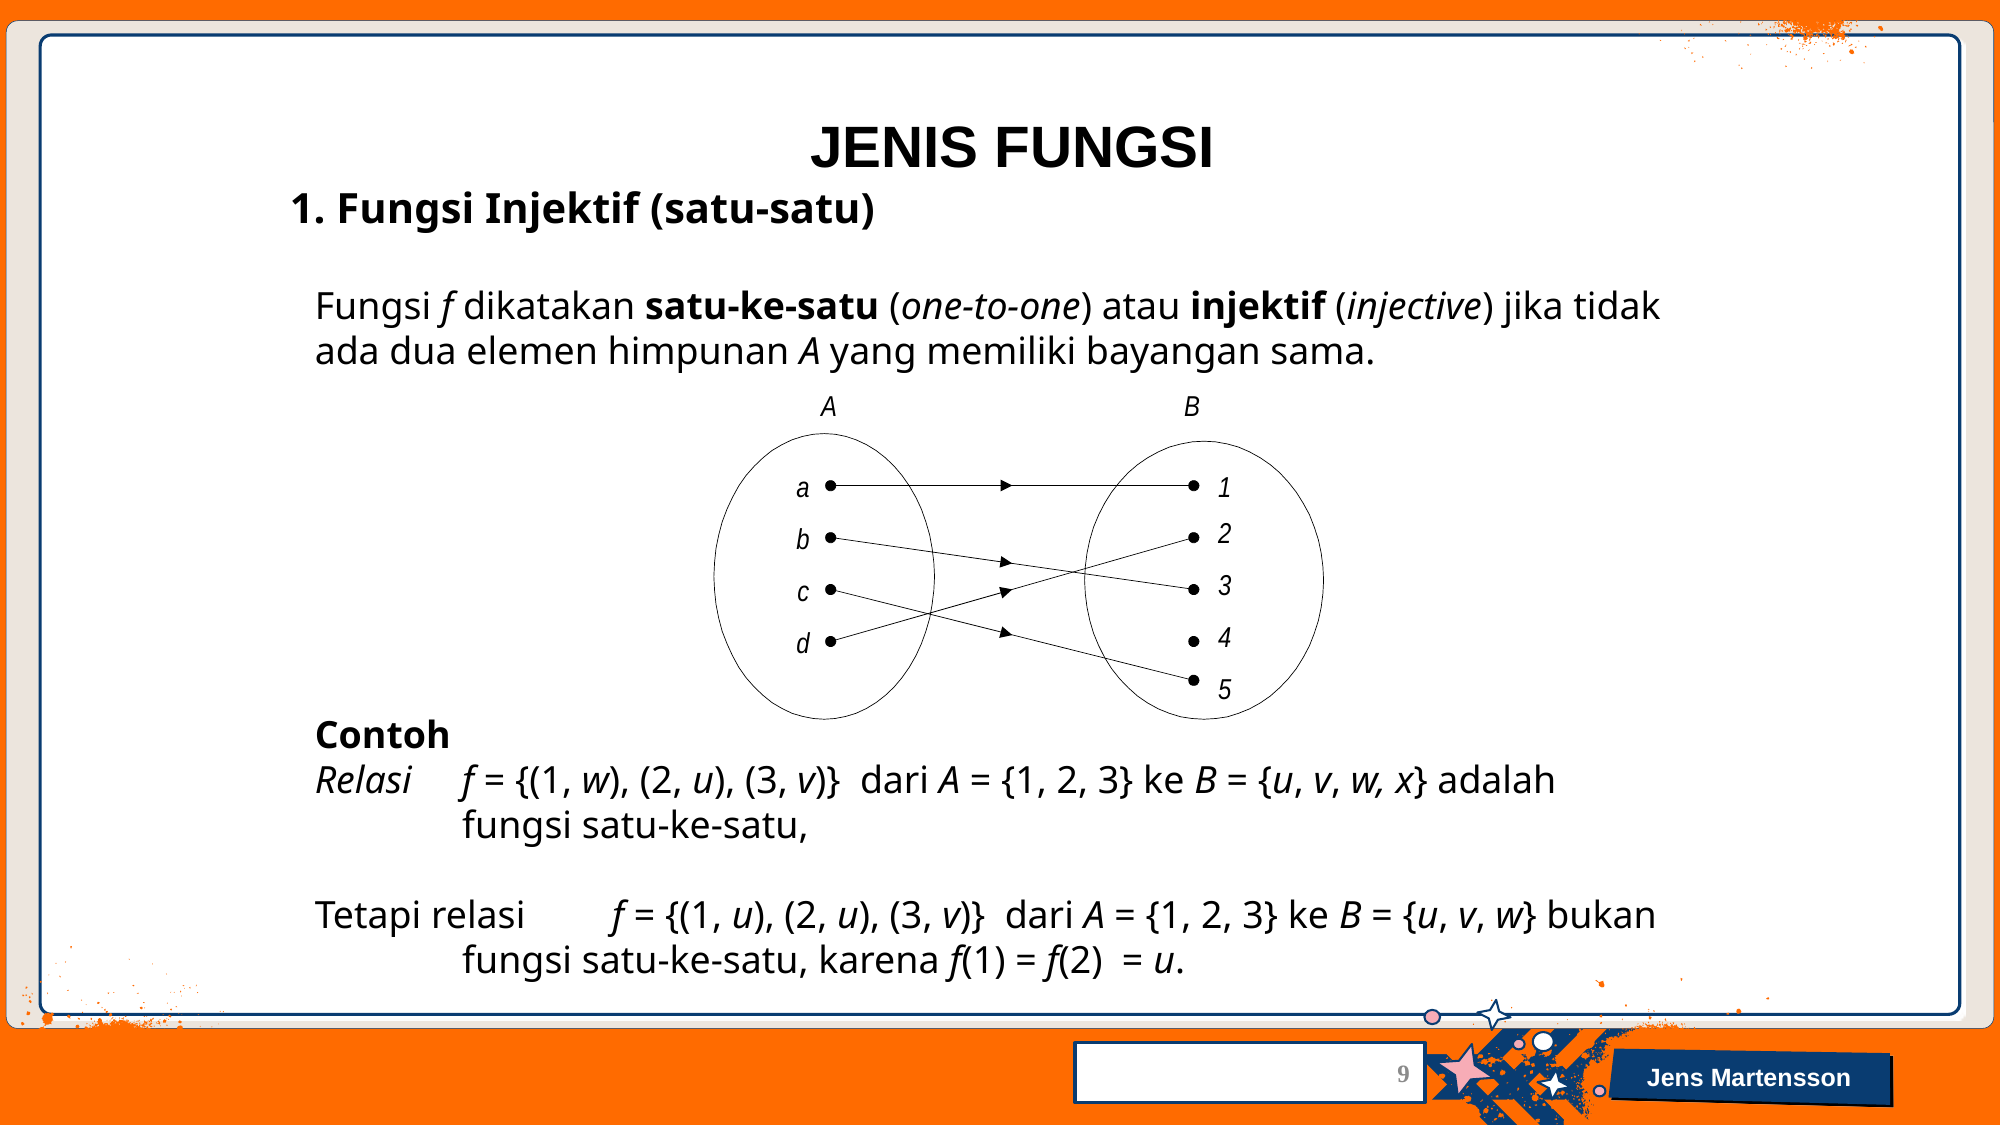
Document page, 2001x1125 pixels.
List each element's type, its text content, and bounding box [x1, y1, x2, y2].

slide_number 9 [1073, 1041, 1427, 1104]
text_box Fungsi f dikatakan satu-ke-satu (one-to-one) atau injektif (injective) jika tidak ada dua elemen himpunan A yang memiliki bayangan sama. [300, 274, 1688, 380]
text_box JENIS FUNGSI [362, 101, 1663, 174]
text_box 1. Fungsi Injektif (satu-satu) [275, 174, 1663, 240]
text_box Contoh Relasi f = {(1, w), (2, u), (3, v)} dari A = {1, 2, 3} ke B = {u, v, w, x} adalah fungsi satu-ke-satu, Tetapi relasi f = {(1, u), (2, u), (3, v)} dari A = {1, 2, 3} ke B = {u, v, w} bukan fungsi satu-ke-satu, karena f(1) = f(2) = u. [300, 703, 1688, 989]
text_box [712, 374, 1325, 724]
